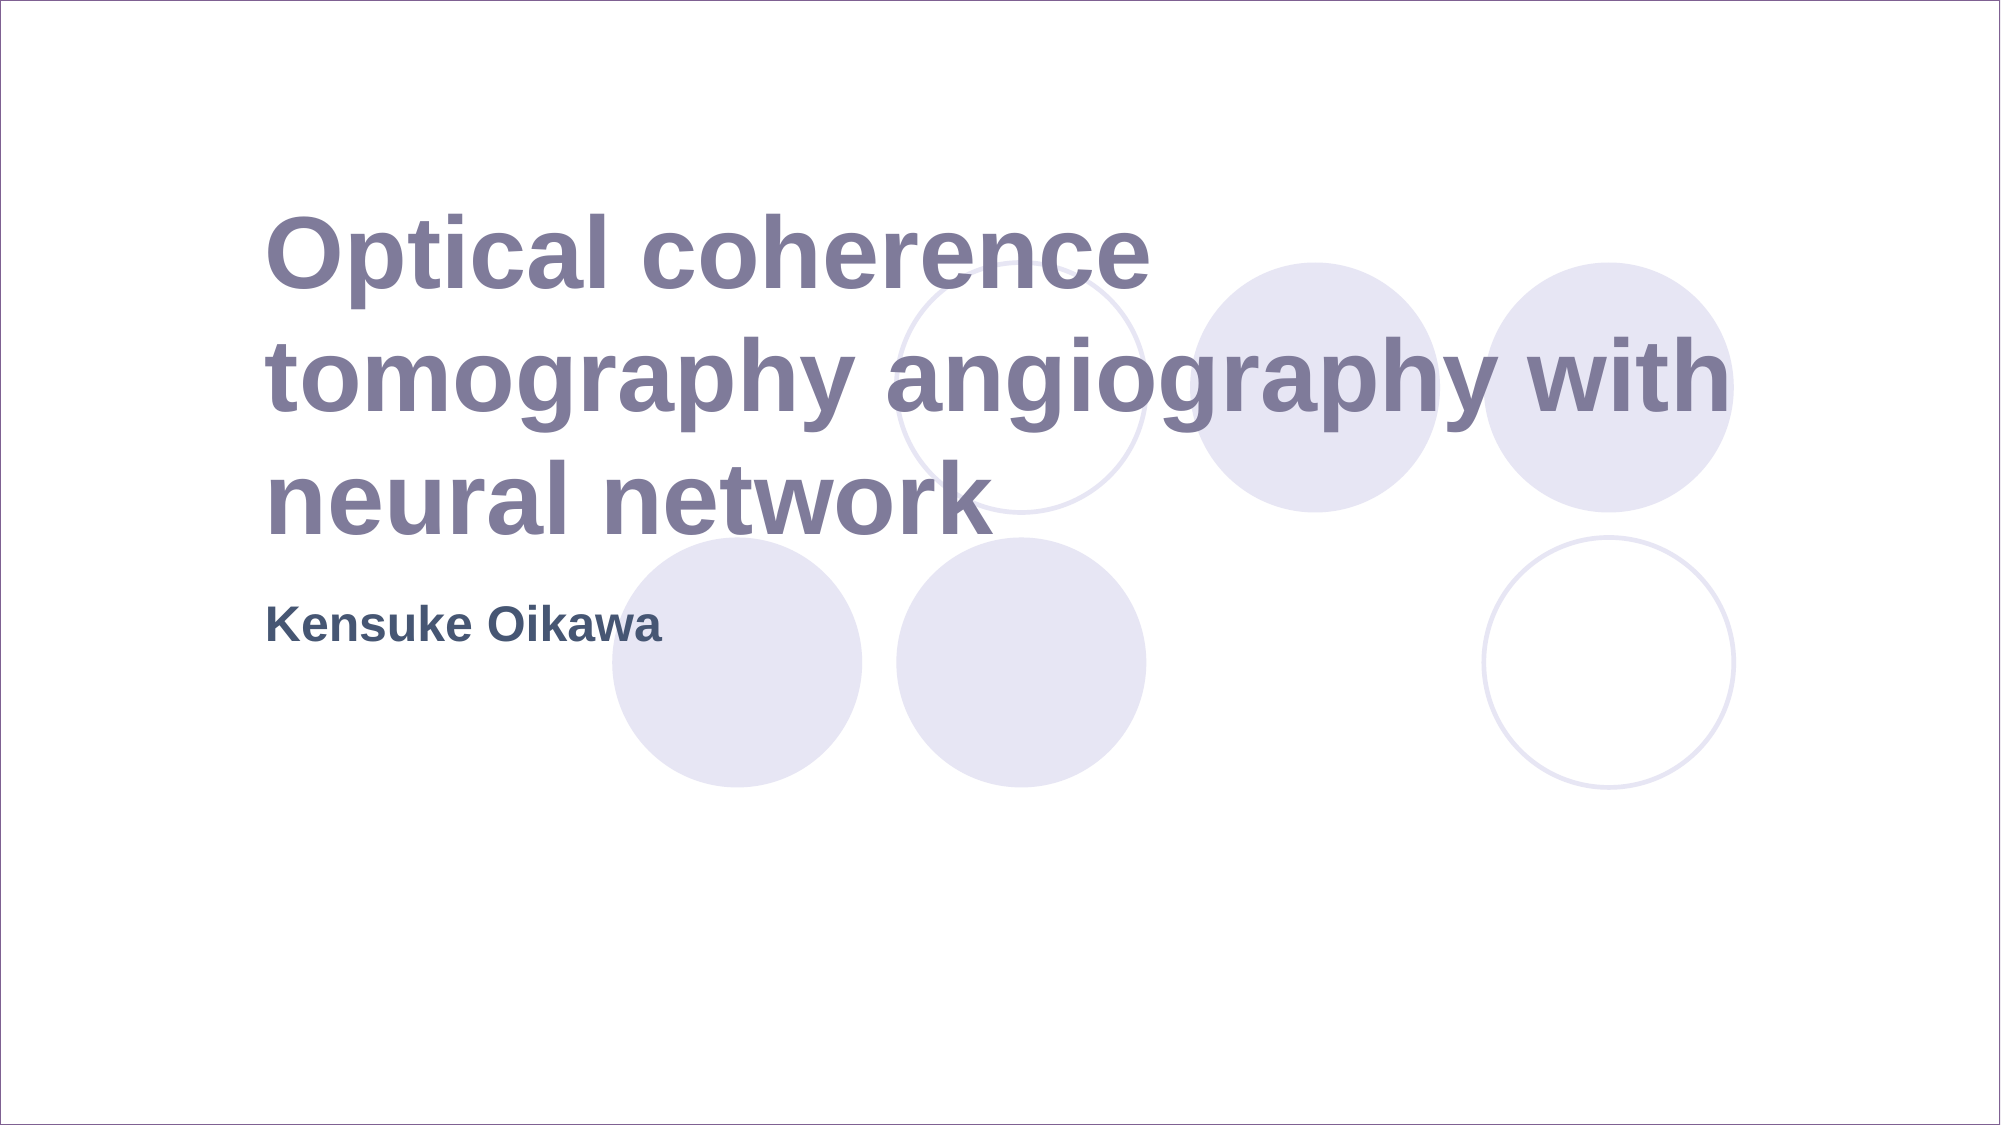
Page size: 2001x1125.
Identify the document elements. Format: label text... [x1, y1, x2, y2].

subtitle Kensuke Oikawa [249, 590, 1750, 863]
title Optical coherence tomography angiography with neural network [249, 170, 1750, 563]
